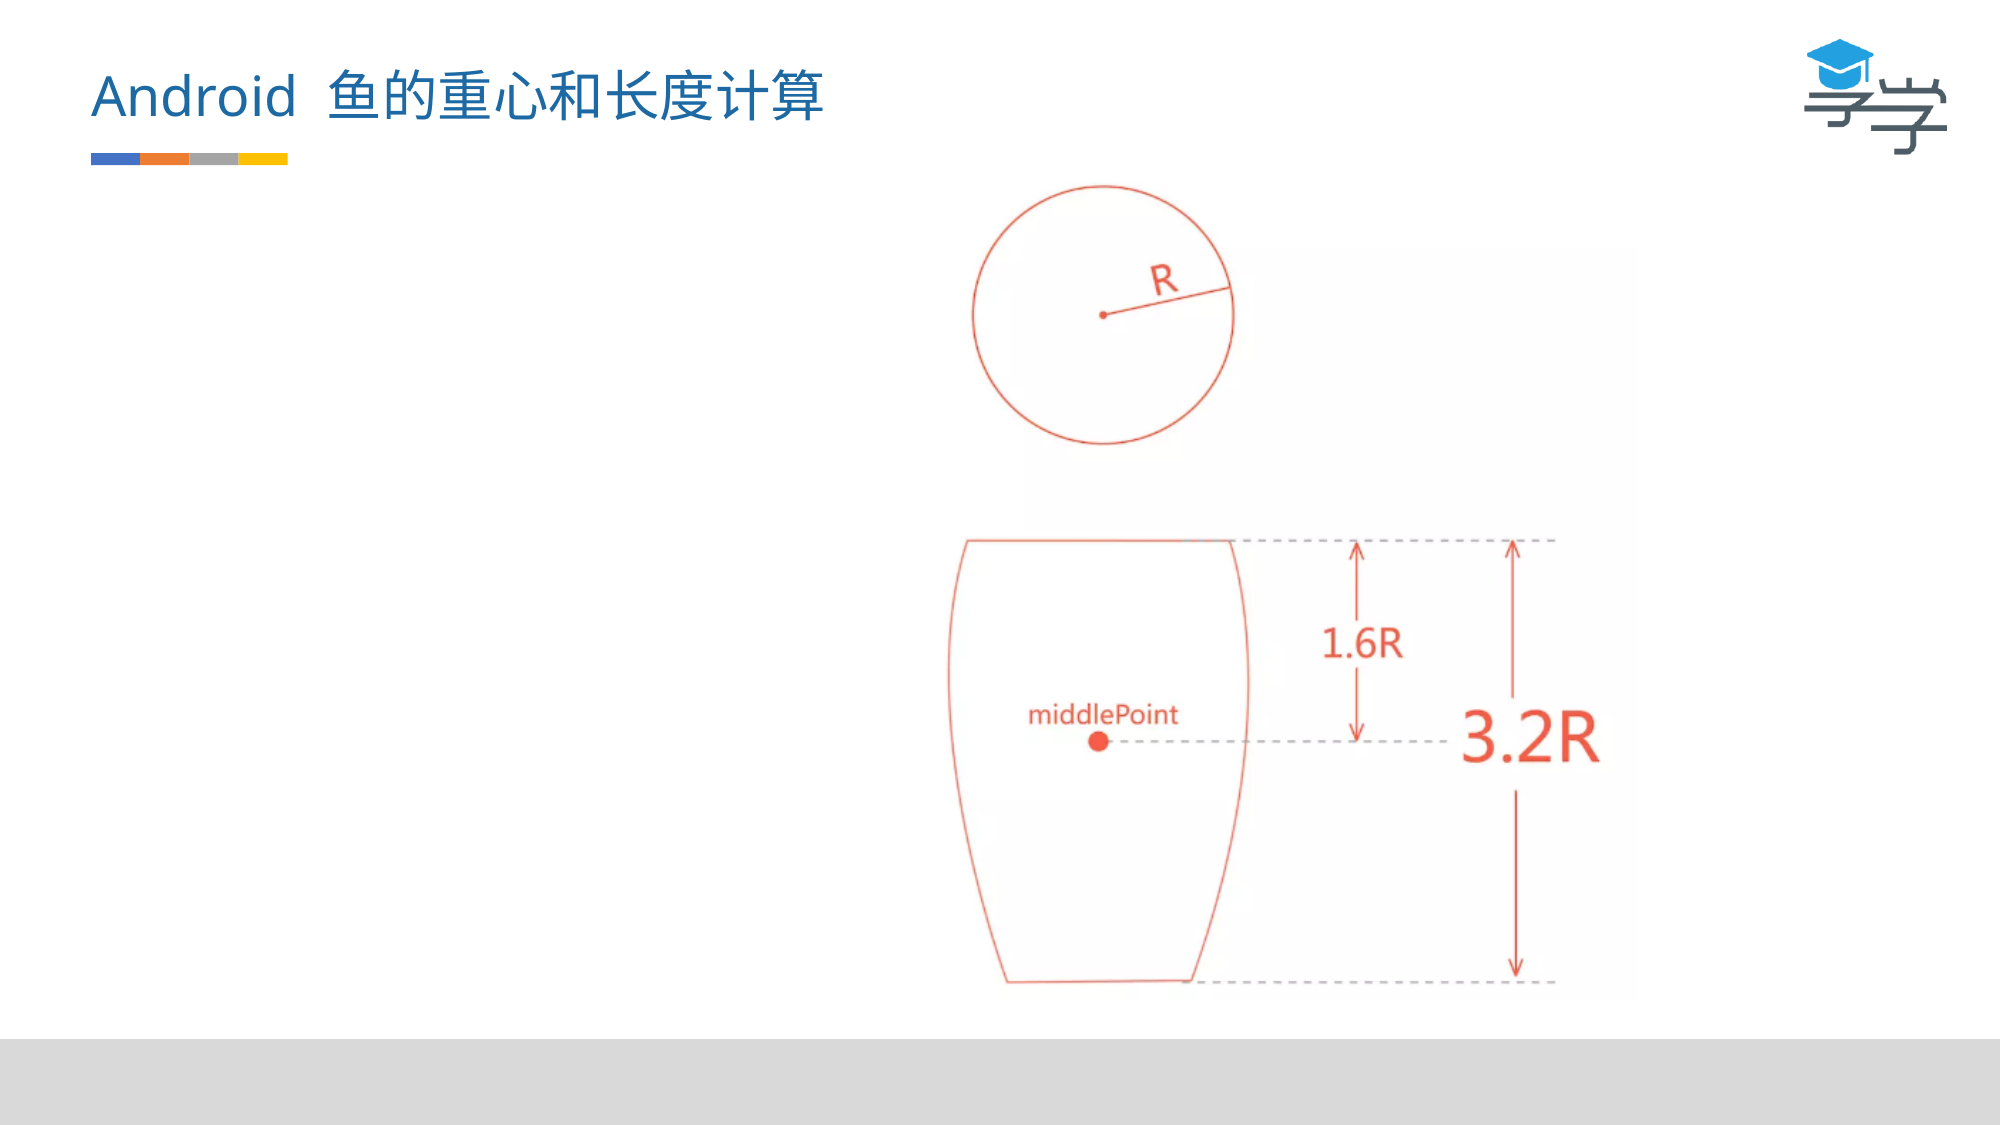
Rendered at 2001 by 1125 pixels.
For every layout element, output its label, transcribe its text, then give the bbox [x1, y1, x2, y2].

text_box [90, 152, 288, 166]
picture [1799, 20, 1952, 173]
picture [927, 177, 1638, 1001]
text_box Android 鱼的重心和长度计算 [91, 60, 1042, 128]
